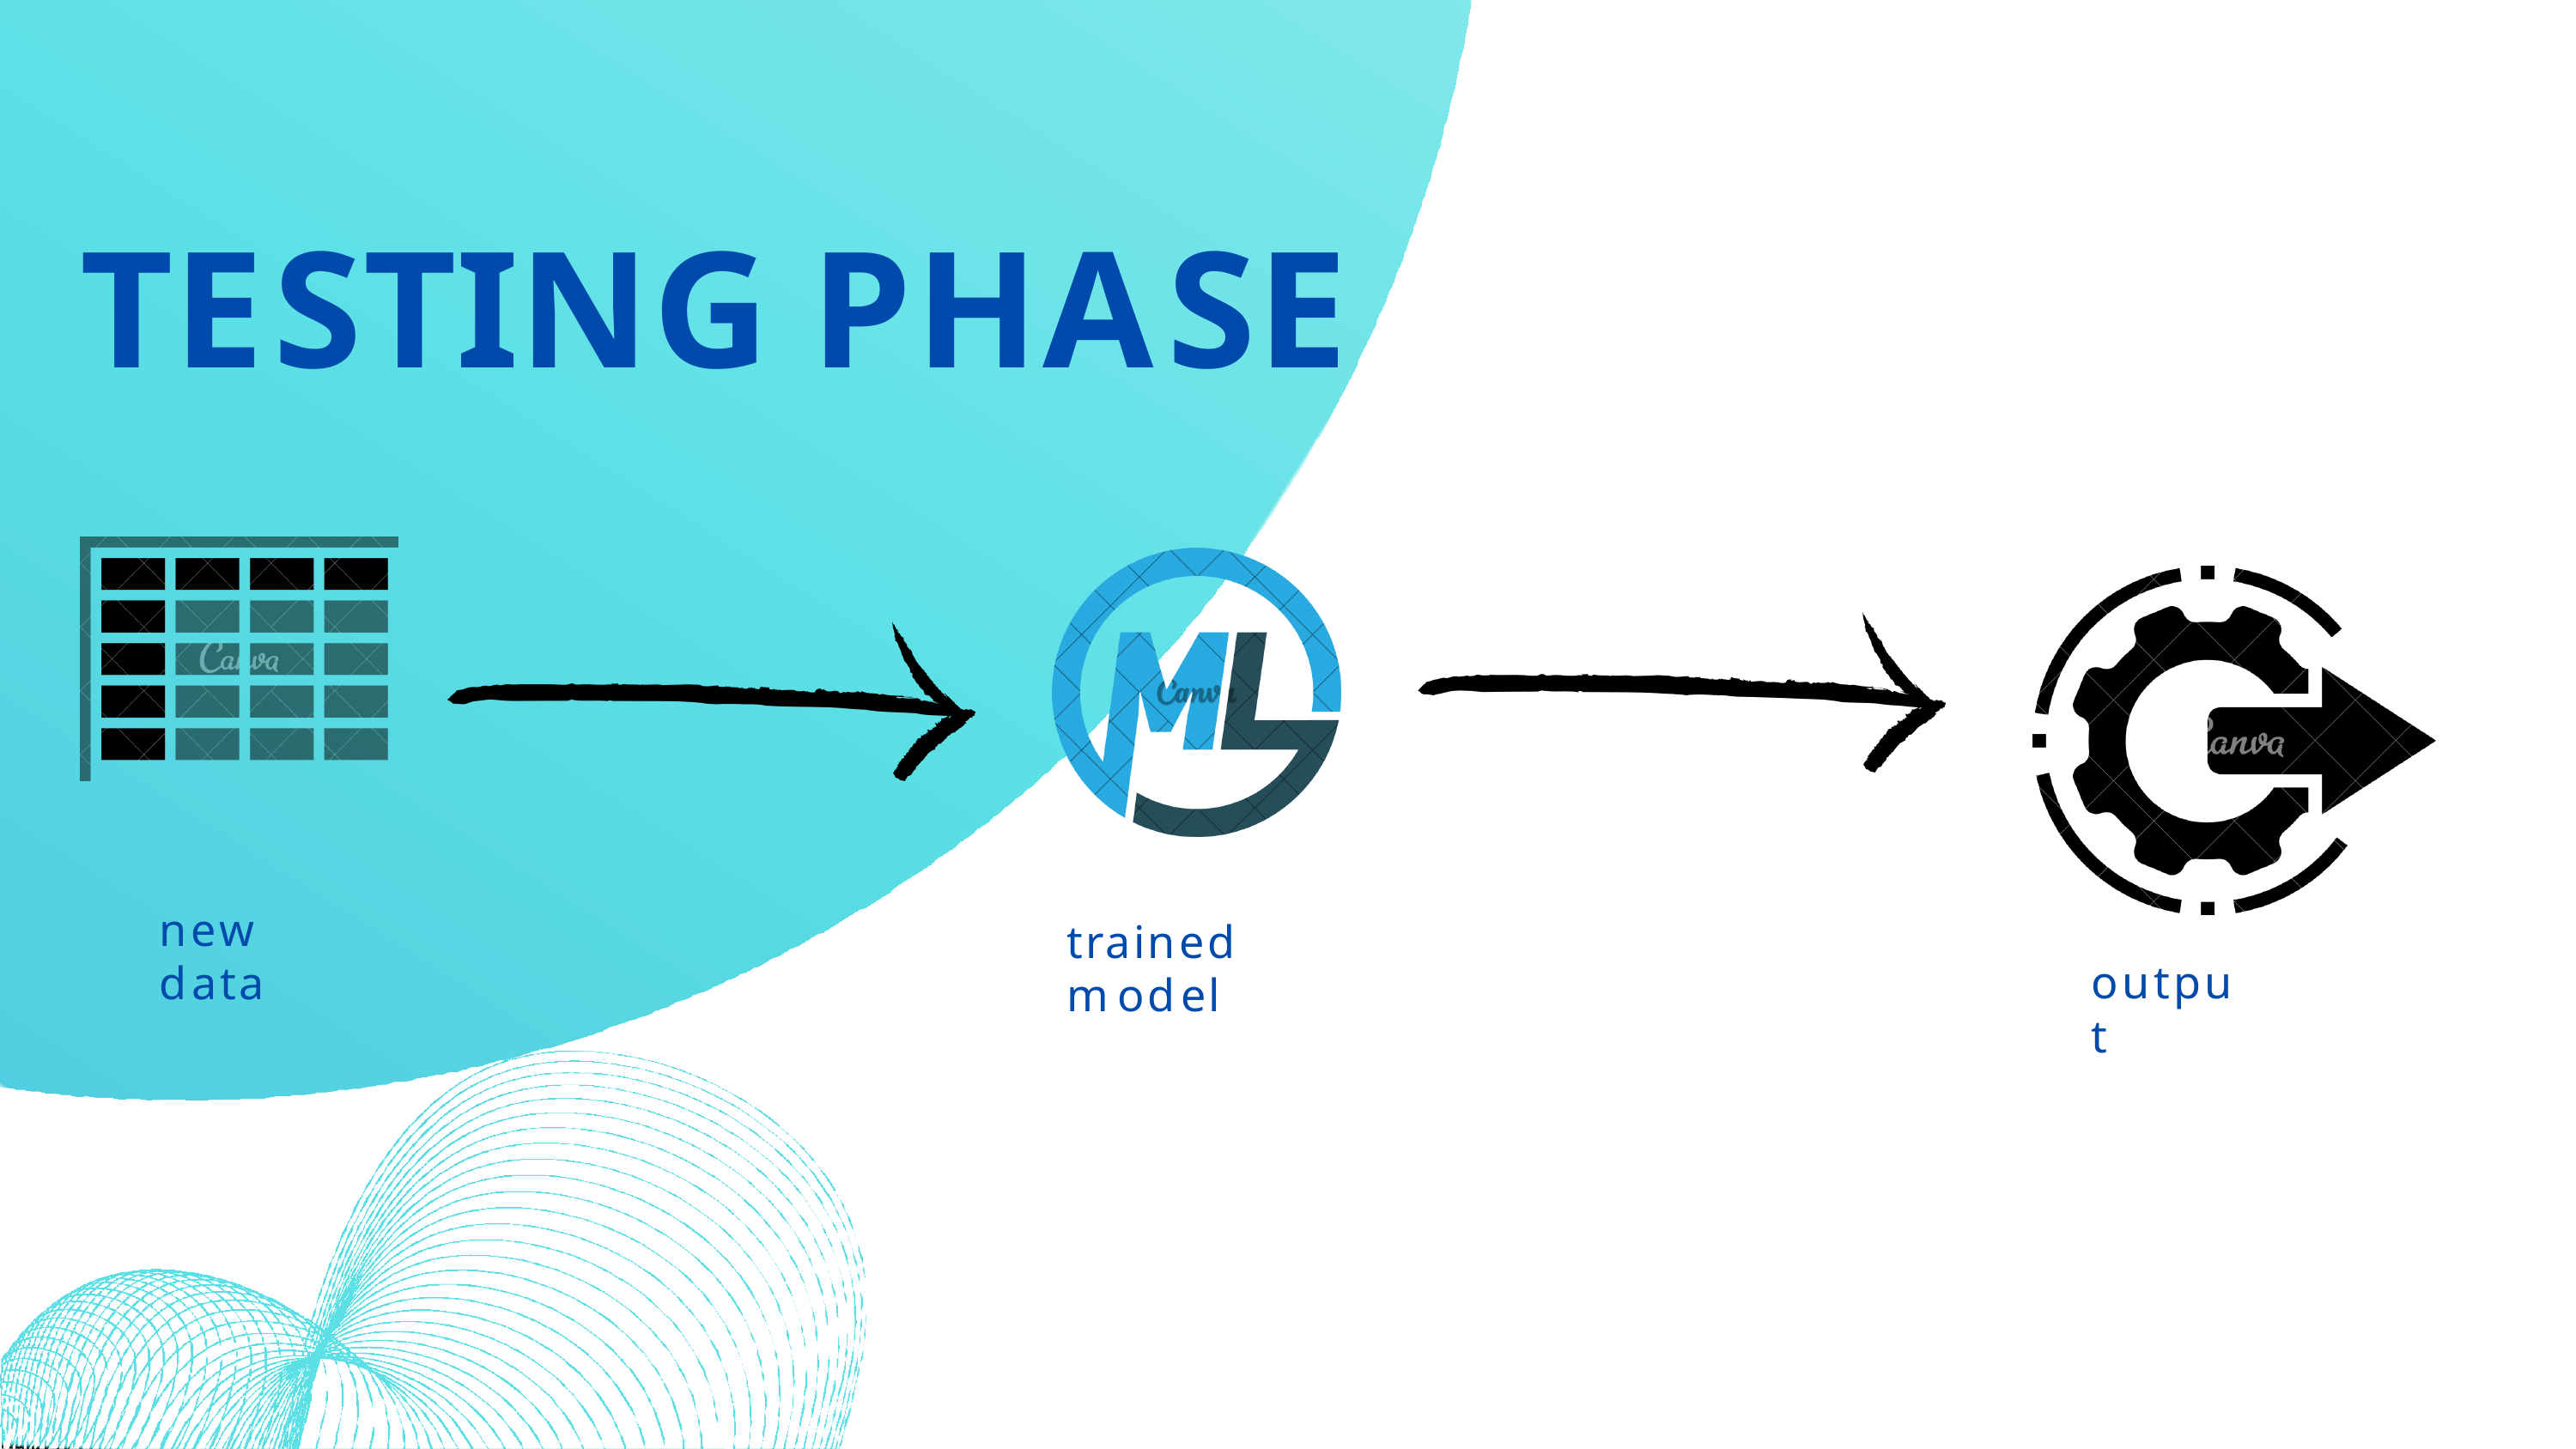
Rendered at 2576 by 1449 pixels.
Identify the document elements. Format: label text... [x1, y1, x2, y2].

text_box output [2089, 952, 2246, 1062]
picture [2032, 565, 2436, 915]
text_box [0, 0, 1946, 1449]
